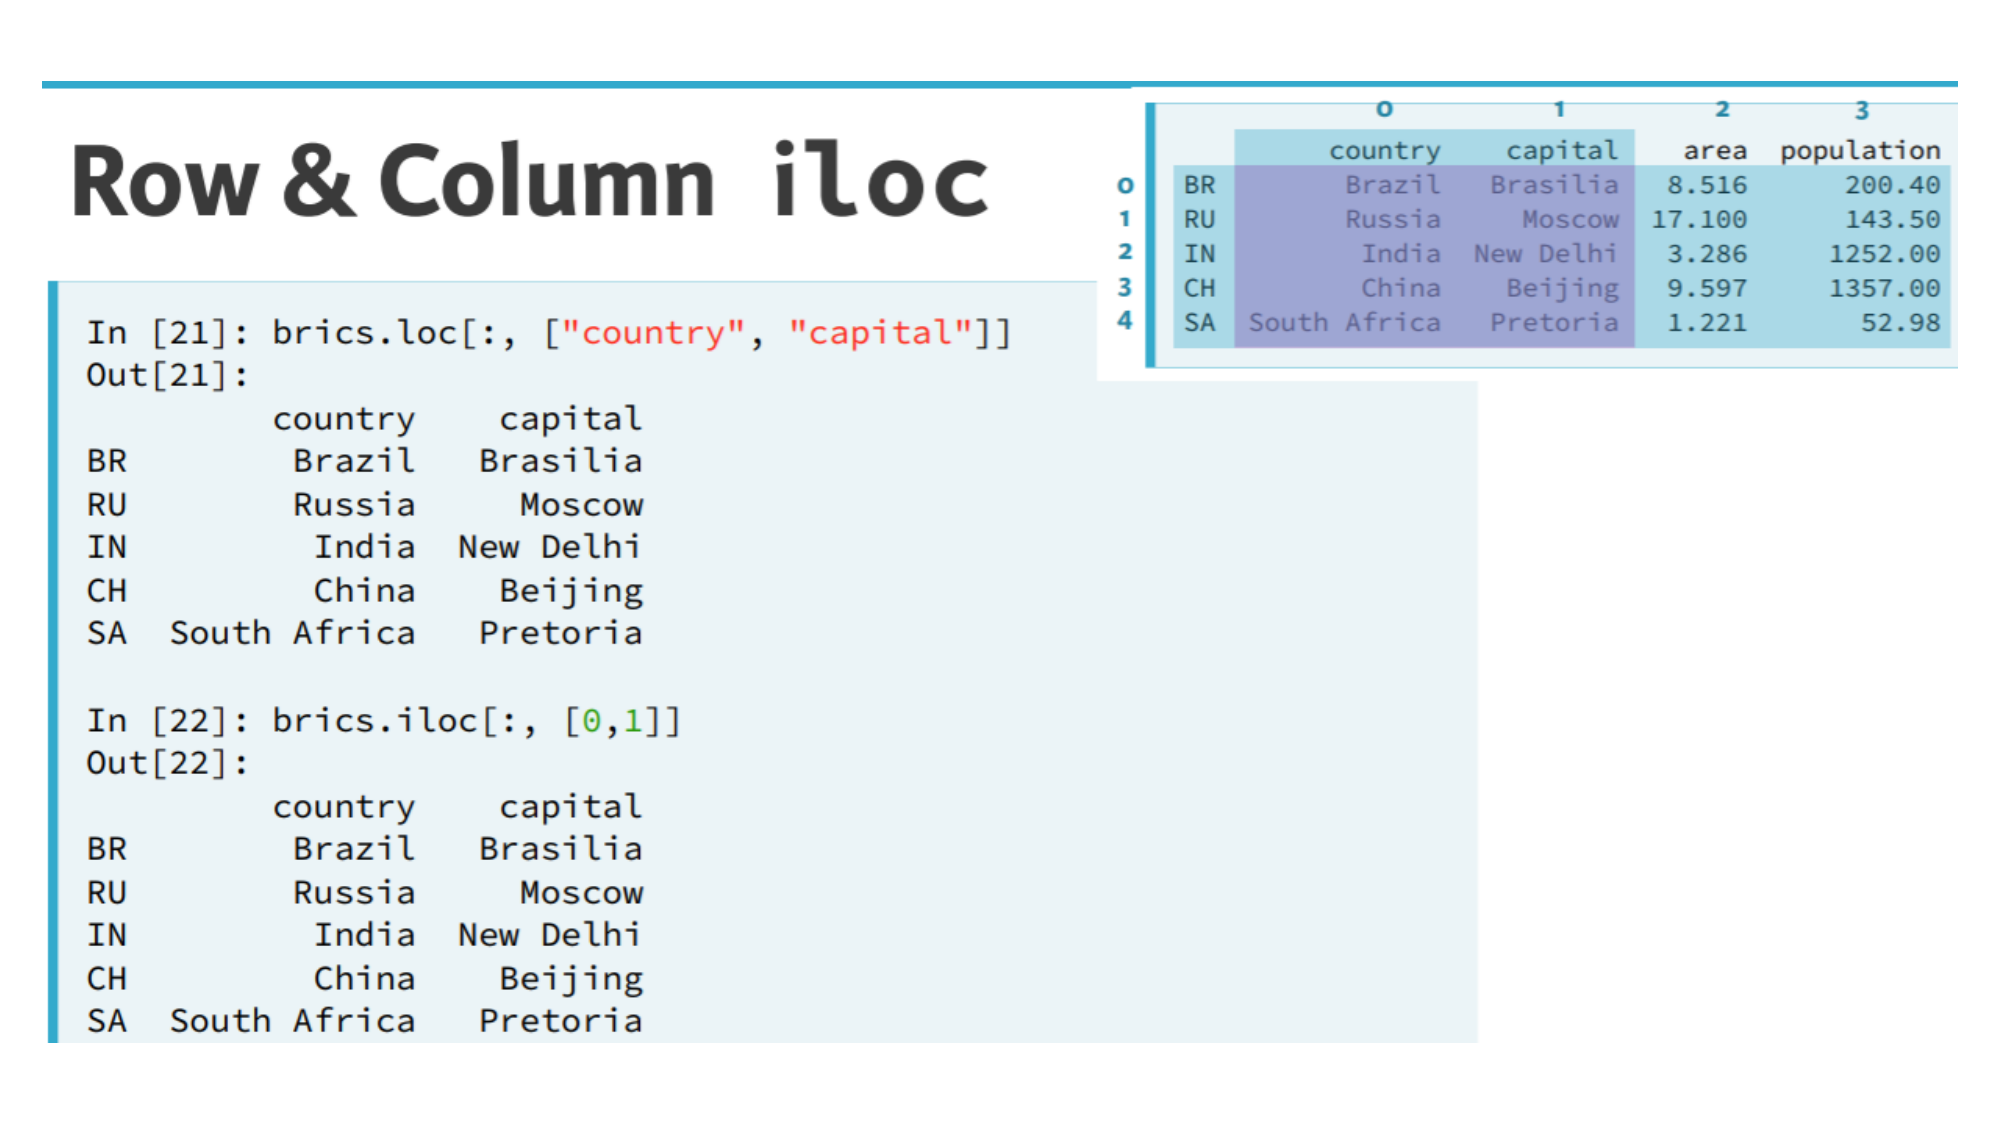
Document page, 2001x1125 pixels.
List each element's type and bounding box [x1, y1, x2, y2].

picture [42, 81, 1958, 1043]
